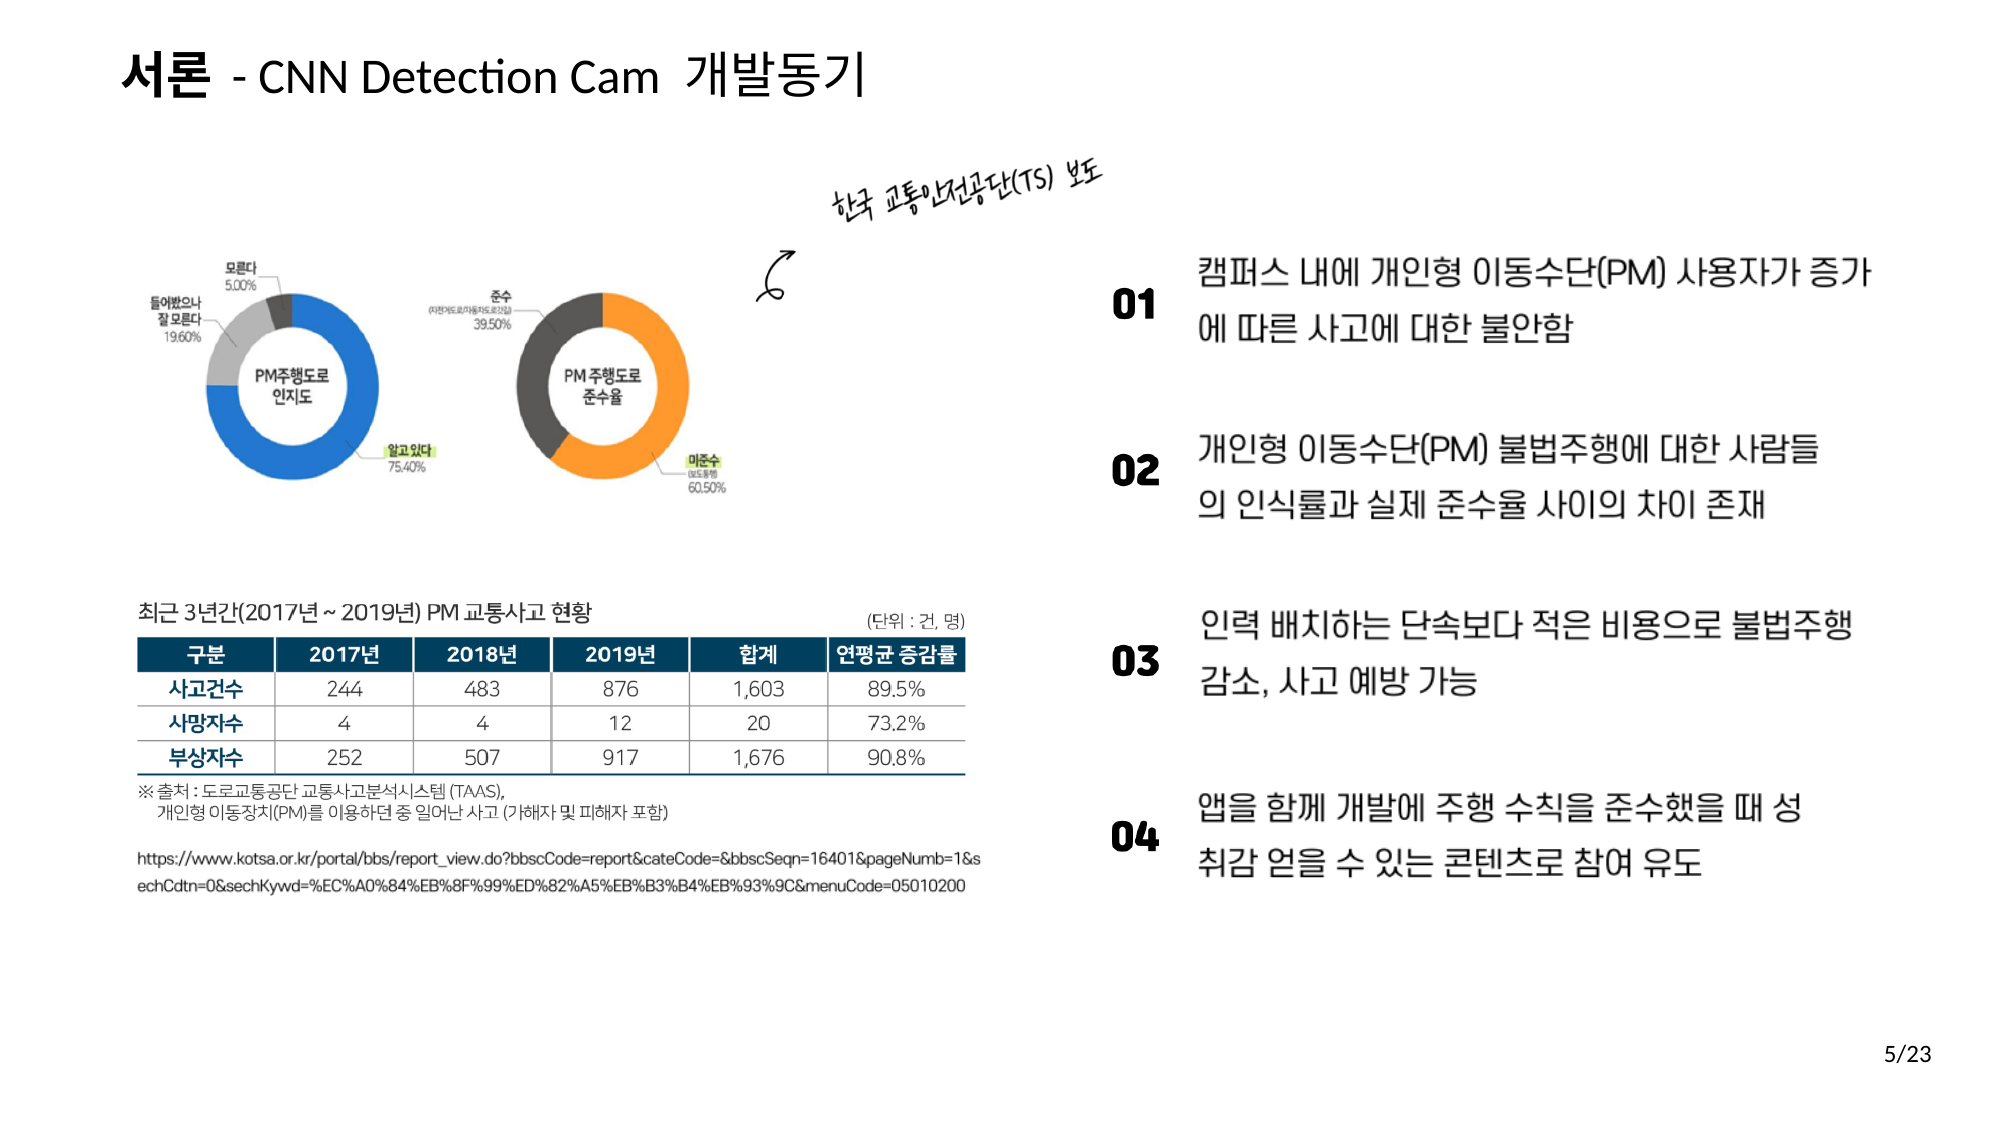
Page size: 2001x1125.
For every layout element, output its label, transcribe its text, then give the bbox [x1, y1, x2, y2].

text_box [125, 239, 769, 521]
picture [772, 245, 800, 262]
picture [1098, 627, 1176, 695]
picture [1098, 437, 1176, 504]
picture [1190, 779, 1814, 893]
picture [134, 845, 988, 904]
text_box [115, 581, 988, 842]
picture [1190, 243, 1887, 359]
picture [1194, 596, 1866, 712]
picture [822, 135, 1125, 245]
text_box 서론 - CNN Detection Cam 개발동기 [105, 36, 884, 112]
picture [1098, 803, 1176, 869]
picture [1190, 421, 1834, 535]
picture [769, 292, 784, 309]
picture [1098, 270, 1172, 338]
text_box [751, 262, 805, 292]
text_box 5/23 [1869, 1030, 1947, 1075]
